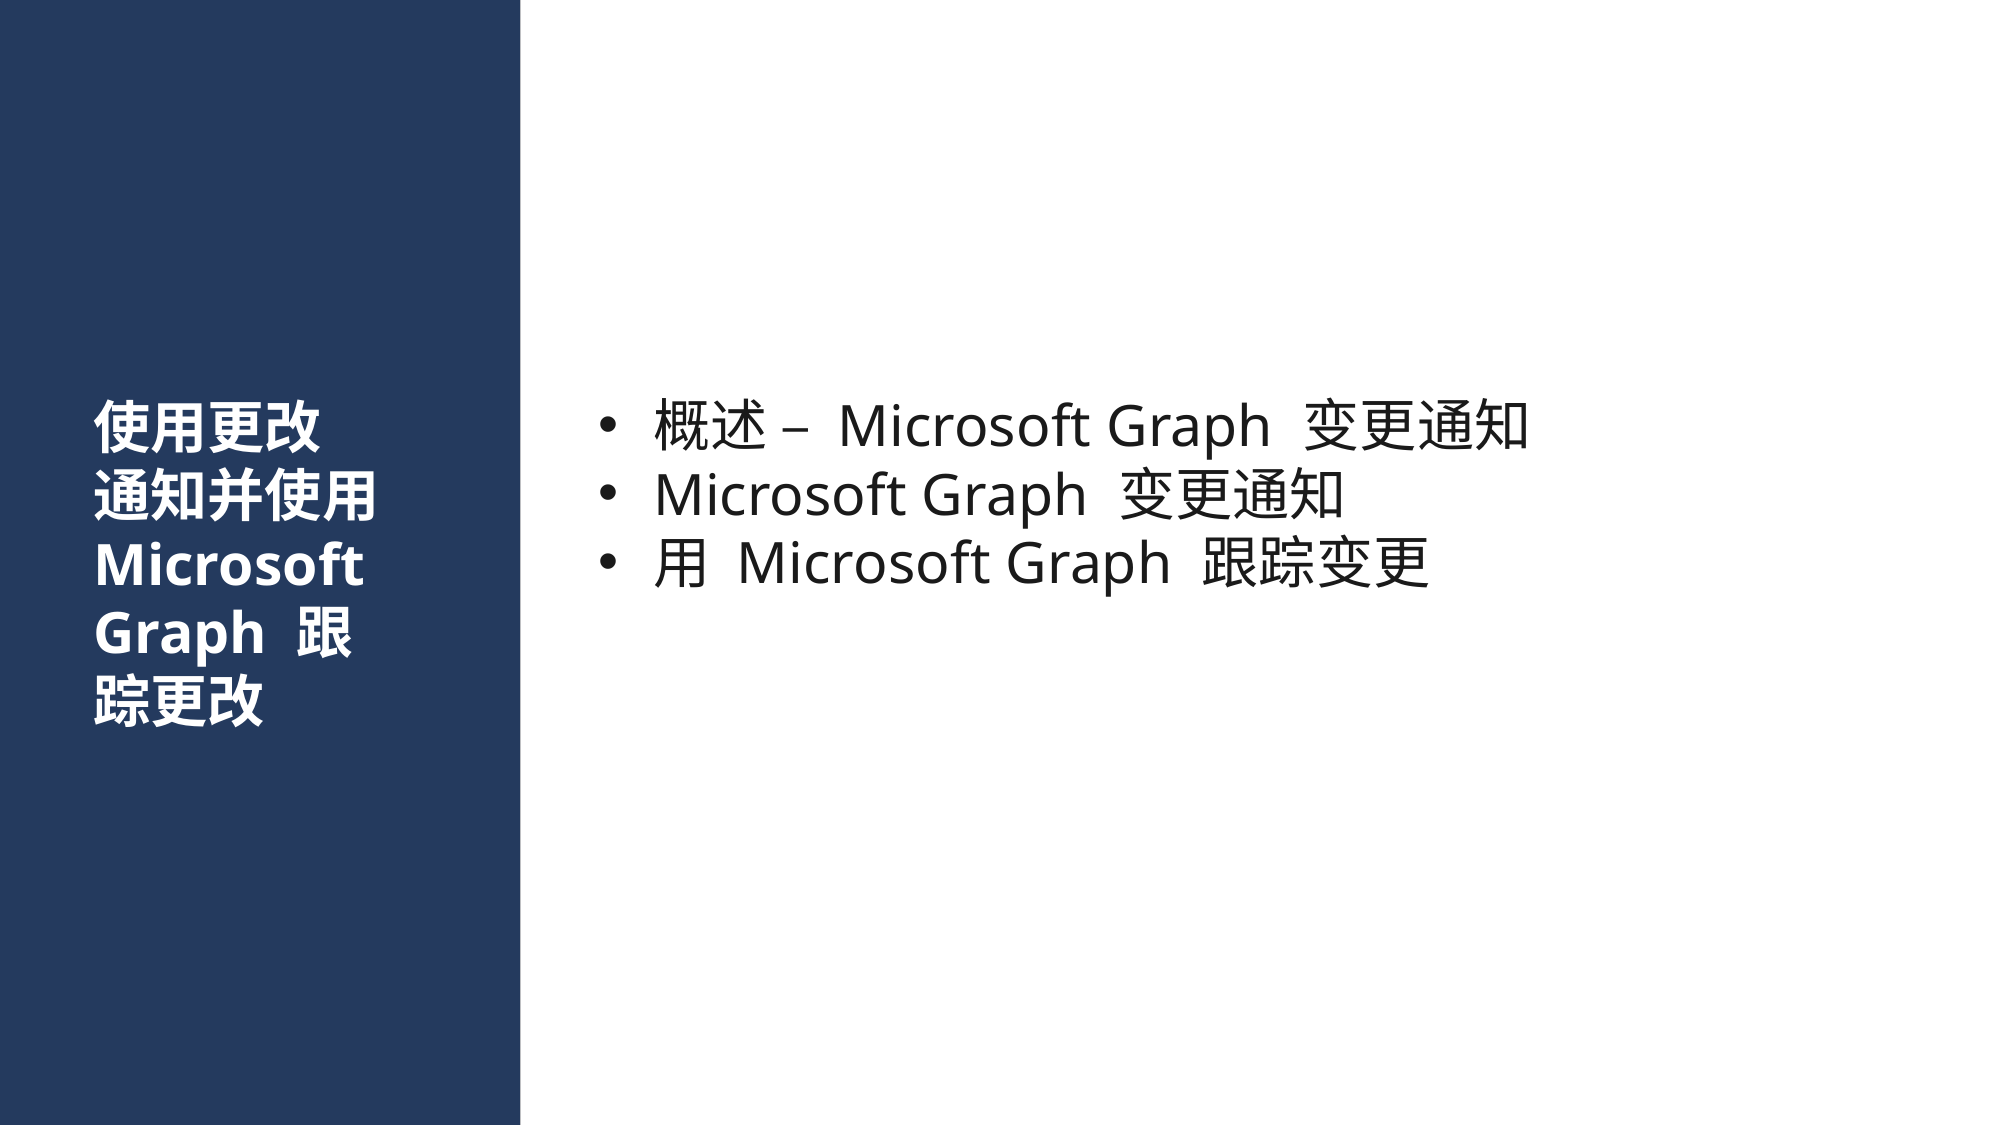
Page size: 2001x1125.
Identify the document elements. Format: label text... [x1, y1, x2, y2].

picture [0, 0, 2001, 1125]
text_box 概述 – Microsoft Graph 变更通知 Microsoft Graph 变更通知 用 Microsoft Graph 跟踪变更 [598, 389, 1706, 596]
title 使用更改 通知并使用 Microsoft Graph 跟踪更改 [93, 389, 392, 736]
